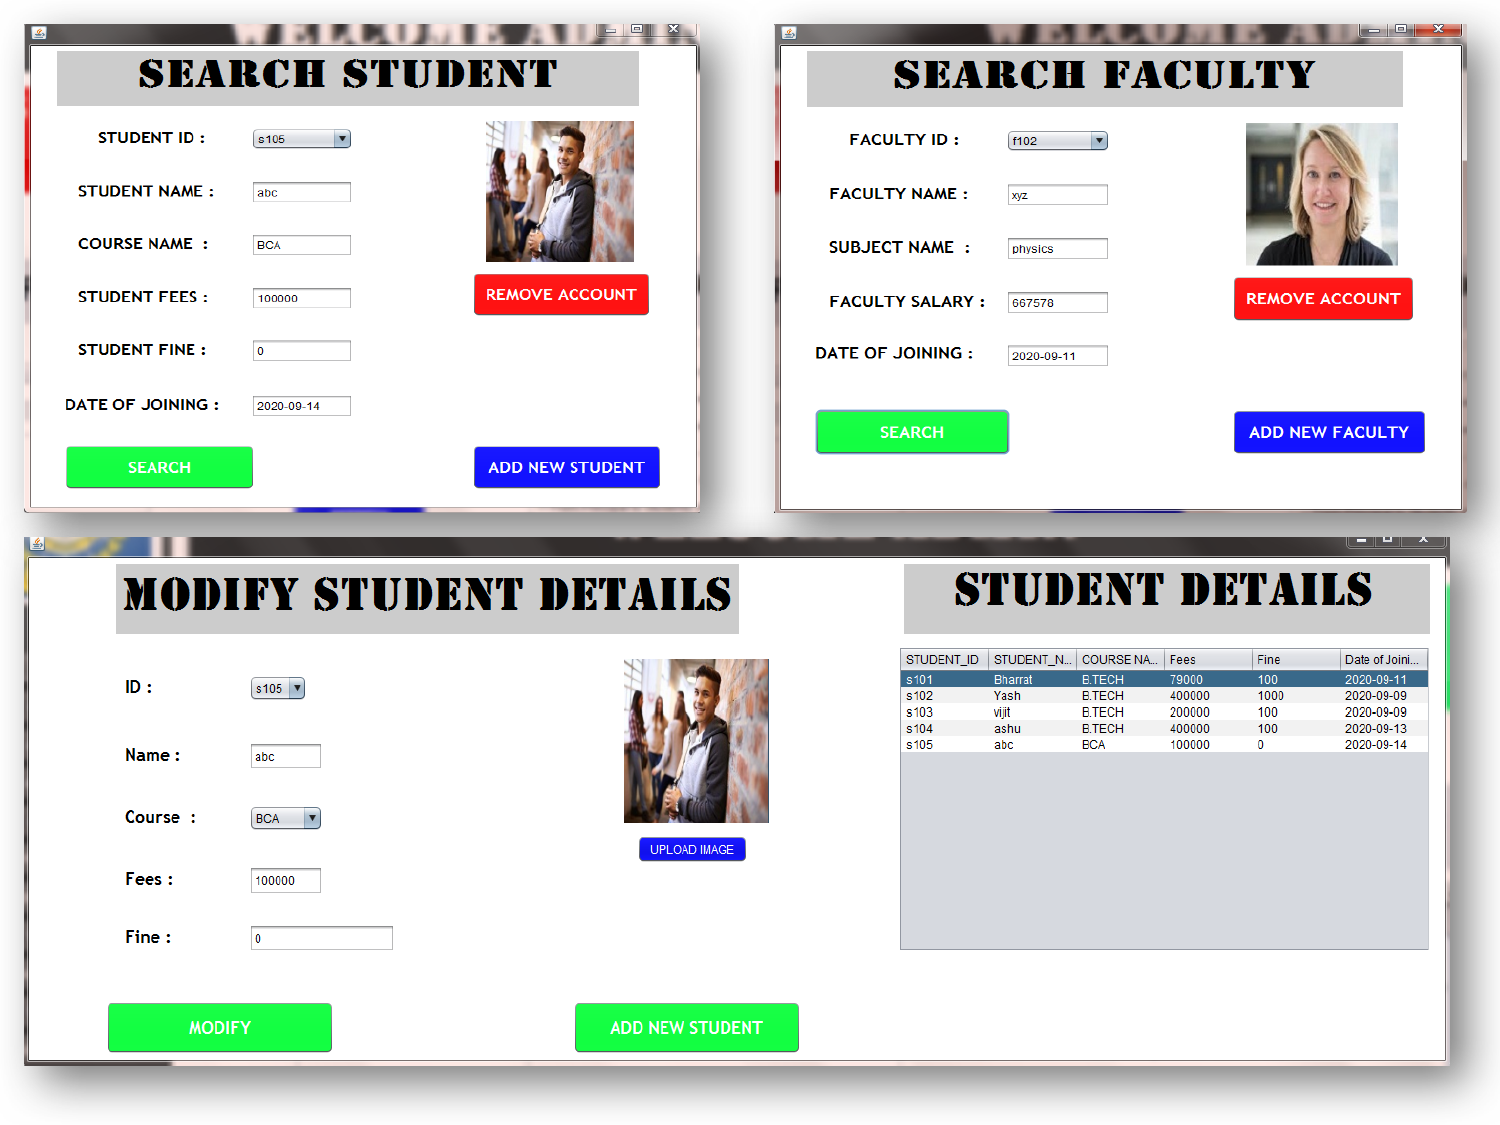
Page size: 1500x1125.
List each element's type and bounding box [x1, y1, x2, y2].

picture [24, 24, 701, 513]
picture [24, 537, 1451, 1067]
picture [774, 24, 1467, 513]
